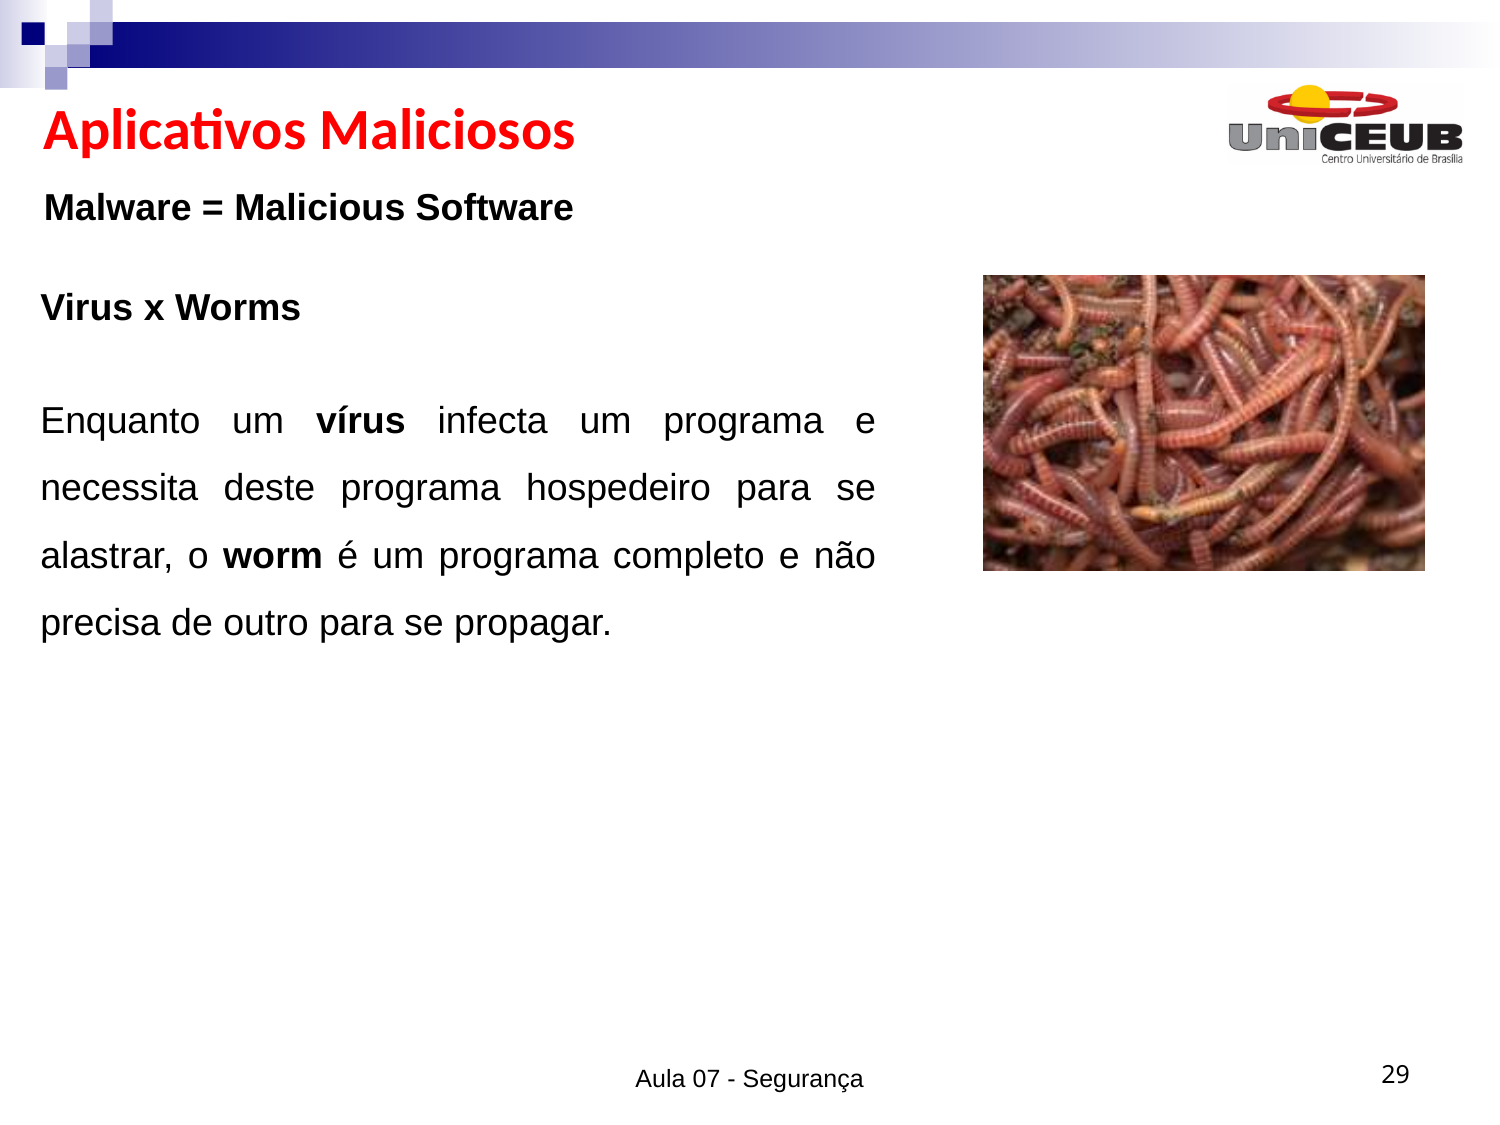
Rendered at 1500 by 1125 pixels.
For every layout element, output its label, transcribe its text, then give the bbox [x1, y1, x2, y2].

text_box Aplicativos Maliciosos [28, 83, 1224, 170]
picture [1227, 83, 1464, 165]
slide_number 29 [1074, 1025, 1425, 1100]
text_box Virus x Worms Enquanto um vírus infecta um programa e necessita deste programa hospedeiro para se alastrar, o worm é um programa completo e não precisa de outro para se propagar. [25, 275, 891, 655]
footer Aula 07 - Segurança [512, 1025, 988, 1100]
picture [983, 275, 1426, 572]
text_box Malware = Malicious Software [28, 175, 595, 237]
